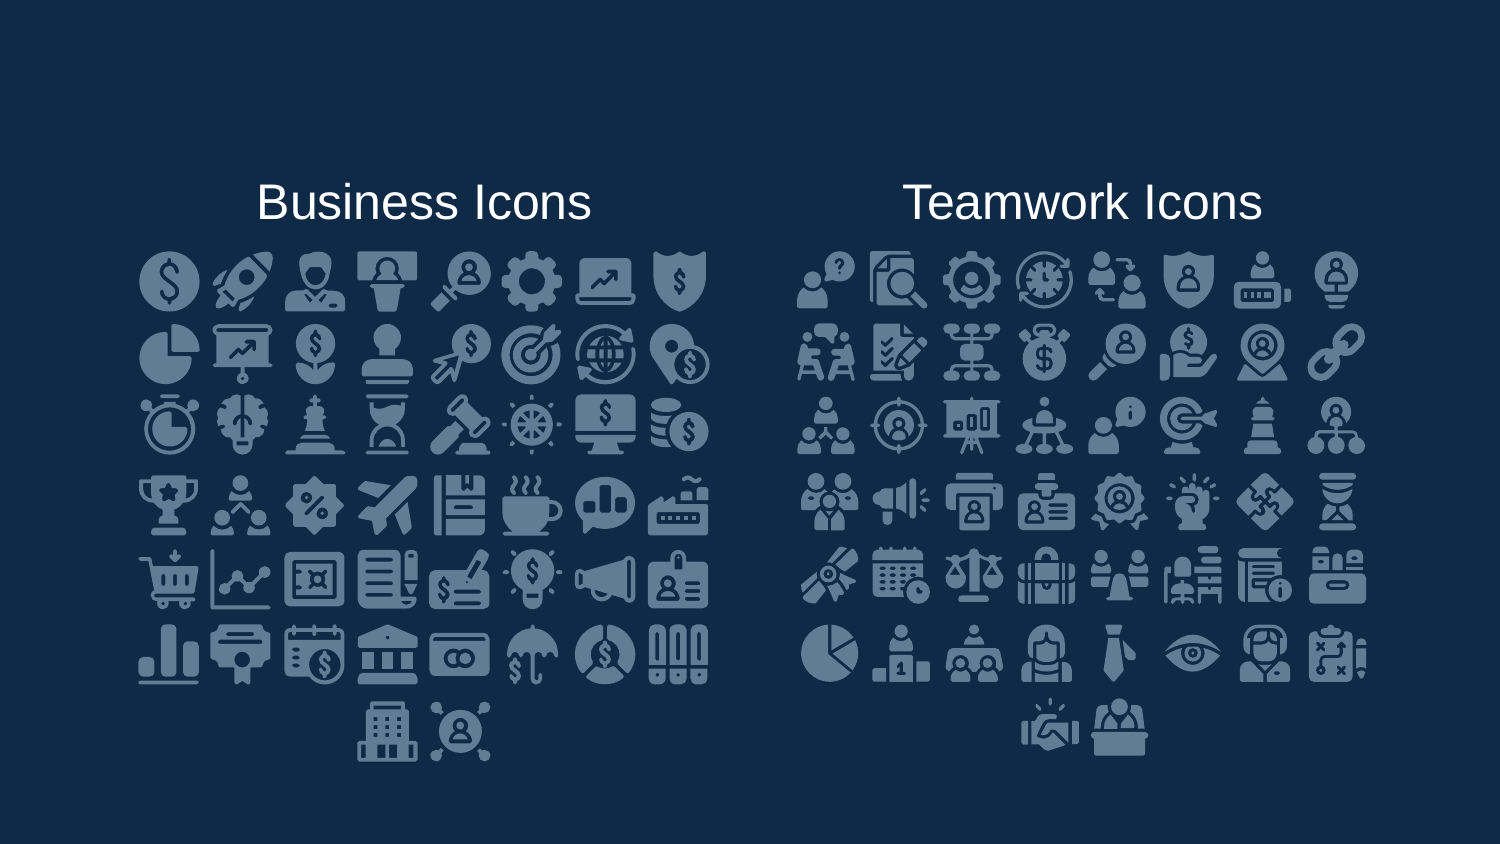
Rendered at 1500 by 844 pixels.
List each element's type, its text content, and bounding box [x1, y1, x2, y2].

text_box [1159, 396, 1218, 455]
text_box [1163, 251, 1215, 309]
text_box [357, 251, 418, 312]
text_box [1090, 549, 1149, 601]
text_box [506, 624, 559, 685]
text_box [295, 323, 336, 385]
text_box [139, 251, 200, 312]
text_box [429, 632, 490, 677]
text_box [216, 394, 269, 455]
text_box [575, 394, 636, 455]
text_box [1165, 472, 1220, 531]
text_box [872, 546, 931, 604]
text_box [210, 548, 271, 610]
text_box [284, 624, 345, 685]
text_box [1017, 472, 1076, 531]
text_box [1163, 545, 1222, 605]
text_box [210, 624, 271, 685]
text_box [575, 476, 636, 534]
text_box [1318, 472, 1357, 531]
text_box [138, 548, 200, 610]
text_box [647, 475, 709, 536]
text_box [869, 250, 929, 309]
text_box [429, 394, 492, 455]
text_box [796, 396, 855, 455]
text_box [212, 251, 273, 312]
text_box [872, 624, 931, 683]
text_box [1021, 624, 1073, 683]
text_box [1087, 323, 1147, 381]
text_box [649, 323, 710, 385]
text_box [1236, 323, 1288, 381]
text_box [869, 396, 928, 455]
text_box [942, 250, 1001, 309]
text_box [212, 324, 273, 385]
text_box [653, 251, 706, 312]
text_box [1017, 323, 1071, 381]
text_box [501, 251, 563, 312]
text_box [430, 251, 492, 312]
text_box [1015, 396, 1074, 455]
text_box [1090, 698, 1149, 756]
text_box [1233, 250, 1292, 309]
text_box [357, 549, 418, 609]
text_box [502, 548, 563, 610]
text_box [800, 546, 859, 604]
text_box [1237, 547, 1293, 603]
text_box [1308, 624, 1367, 683]
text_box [433, 474, 486, 536]
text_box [1021, 697, 1080, 751]
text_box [138, 624, 200, 685]
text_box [1103, 624, 1136, 683]
text_box [430, 324, 491, 385]
text_box [575, 258, 636, 305]
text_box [945, 547, 1004, 603]
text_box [1087, 396, 1146, 455]
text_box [648, 624, 708, 685]
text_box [650, 397, 709, 452]
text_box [573, 323, 638, 385]
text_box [501, 323, 563, 385]
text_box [1235, 472, 1295, 531]
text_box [800, 624, 859, 683]
text_box [357, 701, 418, 762]
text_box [361, 323, 414, 385]
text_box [139, 323, 200, 385]
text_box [1159, 323, 1218, 381]
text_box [430, 701, 491, 762]
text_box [284, 475, 345, 536]
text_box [1164, 634, 1222, 673]
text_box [1087, 250, 1146, 309]
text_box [945, 472, 1004, 531]
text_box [872, 477, 931, 526]
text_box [942, 396, 1001, 455]
title Business Icons [139, 154, 711, 234]
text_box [1243, 396, 1282, 455]
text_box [647, 549, 709, 609]
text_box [139, 394, 200, 455]
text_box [357, 475, 418, 536]
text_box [1307, 396, 1366, 455]
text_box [501, 394, 563, 455]
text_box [1239, 624, 1291, 683]
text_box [869, 323, 928, 381]
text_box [284, 394, 346, 455]
title Teamwork Icons [797, 154, 1369, 234]
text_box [800, 472, 859, 531]
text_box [796, 323, 856, 382]
text_box [574, 555, 636, 603]
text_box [1090, 472, 1149, 531]
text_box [138, 475, 199, 536]
text_box [1307, 323, 1366, 381]
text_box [284, 251, 346, 312]
text_box [943, 323, 1001, 381]
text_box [1308, 546, 1367, 604]
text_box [502, 475, 564, 536]
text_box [284, 551, 345, 607]
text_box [1017, 546, 1076, 604]
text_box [210, 474, 271, 536]
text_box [796, 251, 856, 309]
text_box [429, 549, 490, 610]
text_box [365, 394, 410, 455]
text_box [574, 624, 636, 685]
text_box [945, 624, 1004, 683]
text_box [1015, 250, 1074, 309]
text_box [1314, 250, 1359, 309]
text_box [357, 624, 418, 685]
